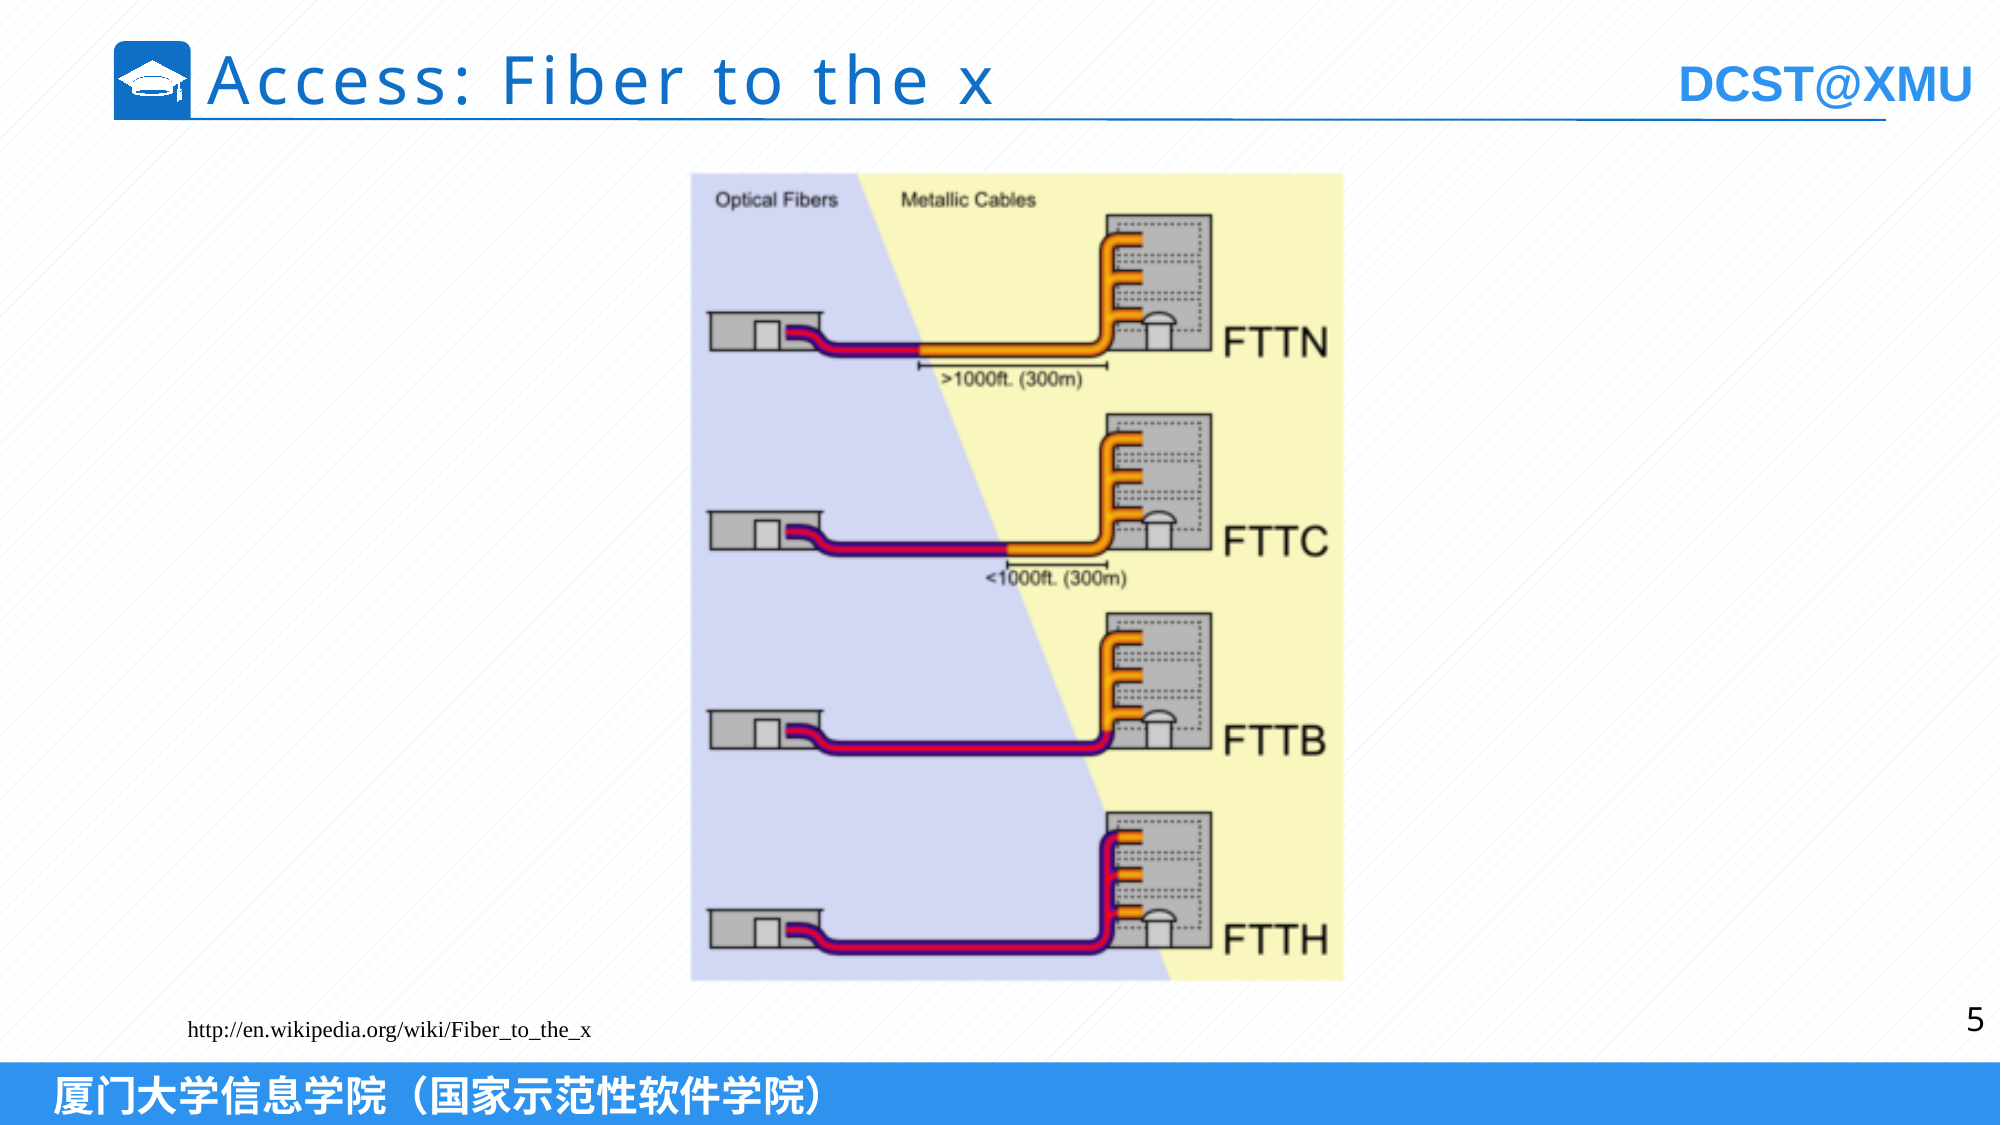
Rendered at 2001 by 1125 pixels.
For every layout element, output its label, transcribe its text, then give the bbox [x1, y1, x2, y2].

text_box 5 [1884, 990, 2000, 1066]
picture [686, 144, 1350, 1029]
list Access: Fiber to the x [192, 30, 1843, 181]
text_box http://en.wikipedia.org/wiki/Fiber_to_the_x [172, 1006, 608, 1049]
